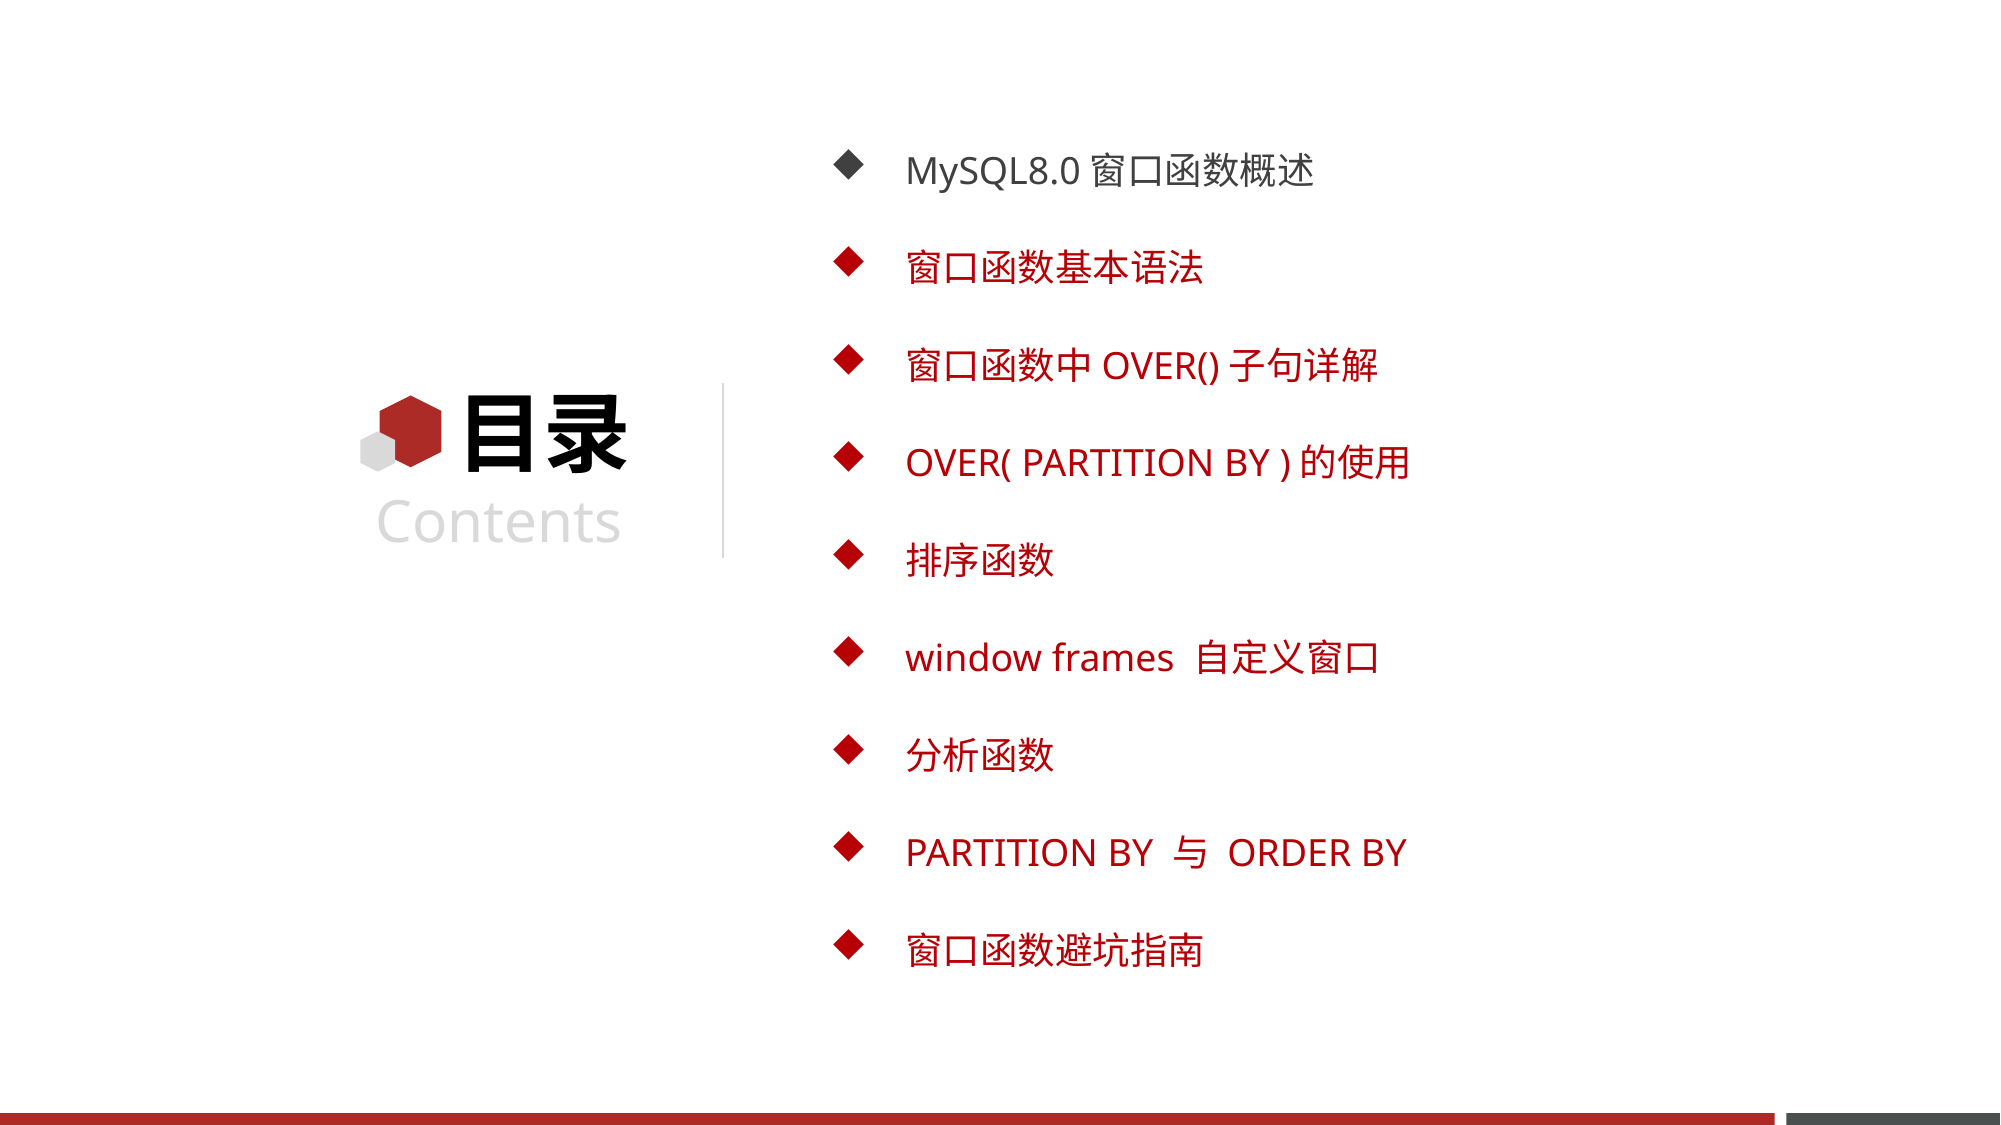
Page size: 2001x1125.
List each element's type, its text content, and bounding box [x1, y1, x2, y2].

list MySQL8.0窗口函数概述 窗口函数基本语法 窗口函数中OVER()子句详解 OVER( PARTITION BY )的使用 排序函数 window frames 自定义窗口 分析函数 PARTITION BY 与 ORDER BY 窗口函数避坑指南 [815, 124, 1796, 950]
